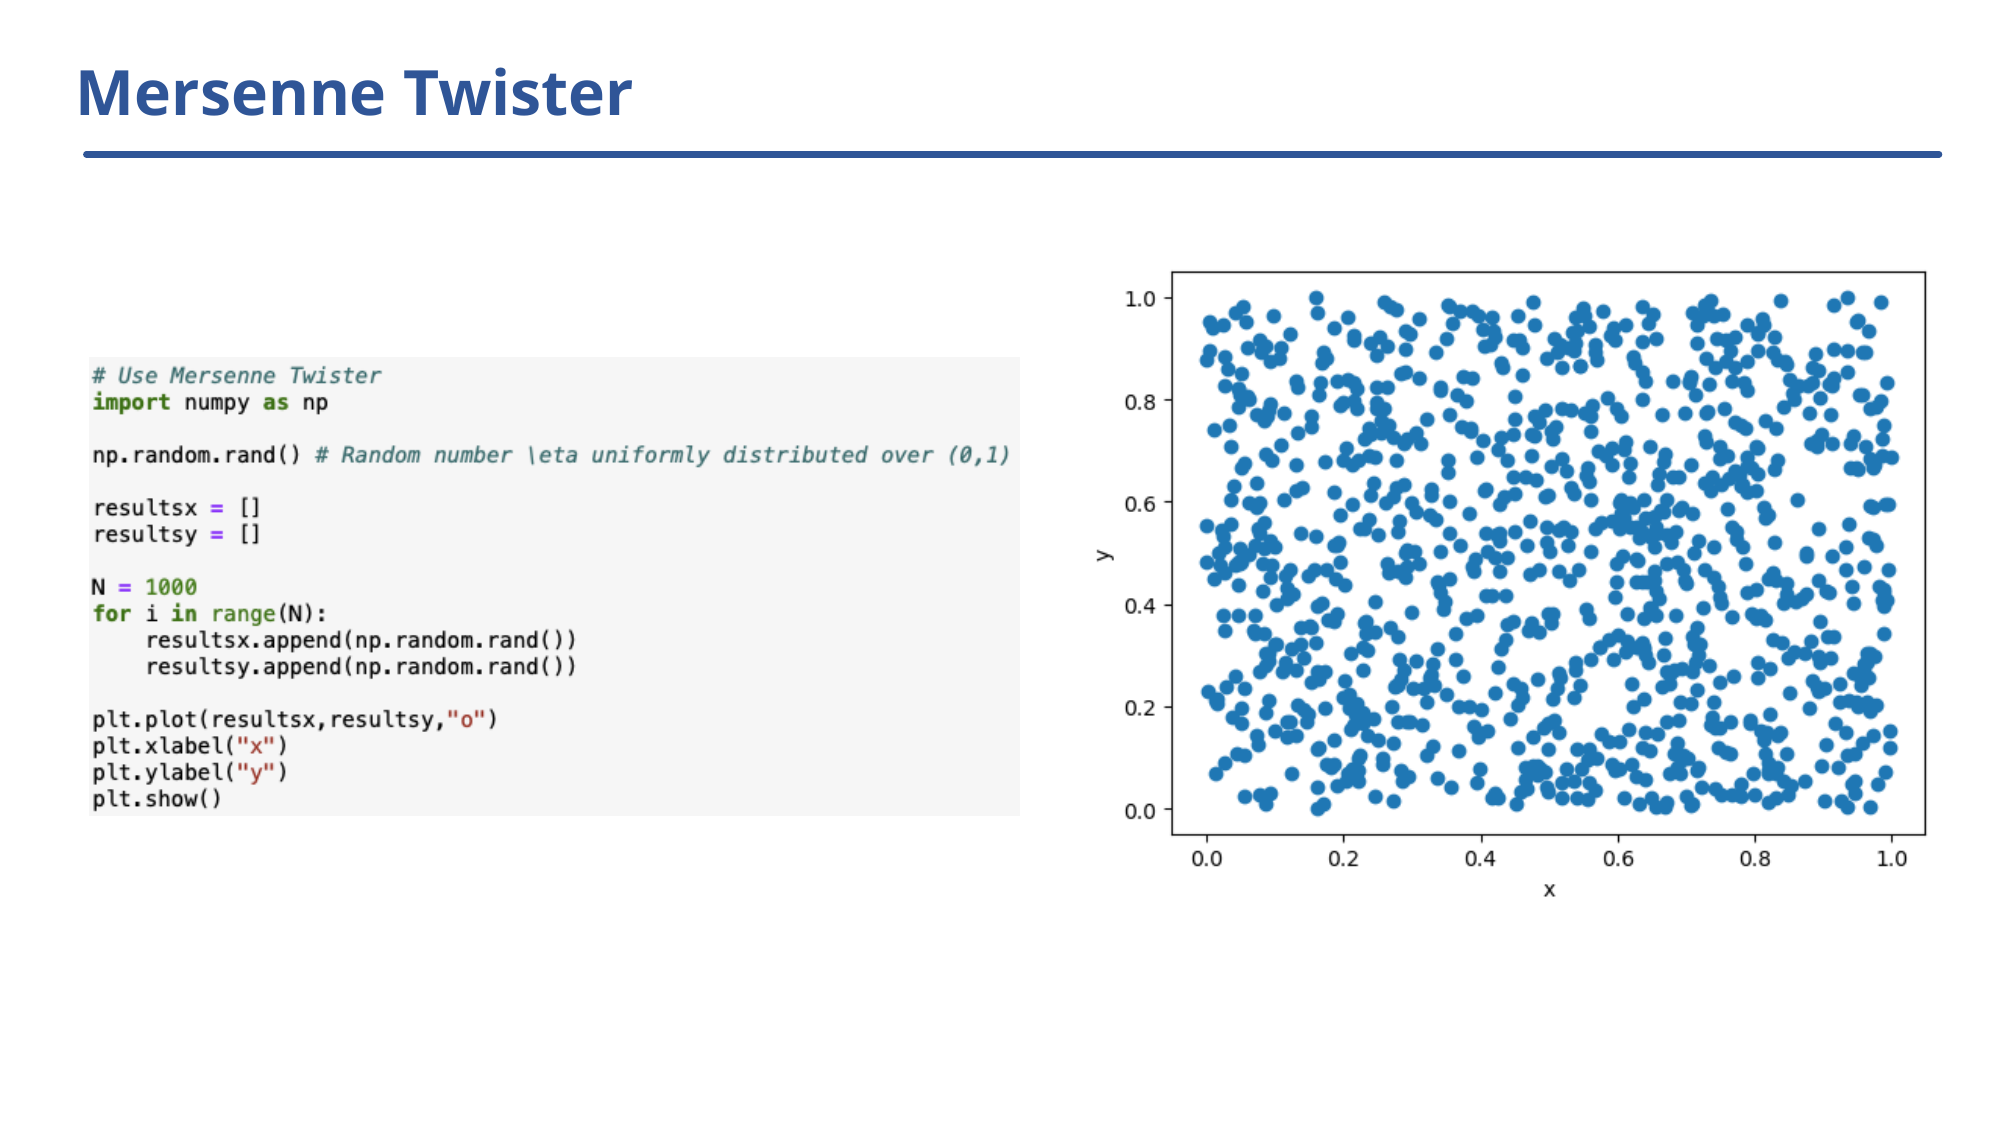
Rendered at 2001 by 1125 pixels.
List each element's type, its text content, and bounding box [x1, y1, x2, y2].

title Mersenne Twister [60, 0, 1940, 192]
picture [89, 357, 1020, 816]
picture [1079, 258, 1940, 915]
